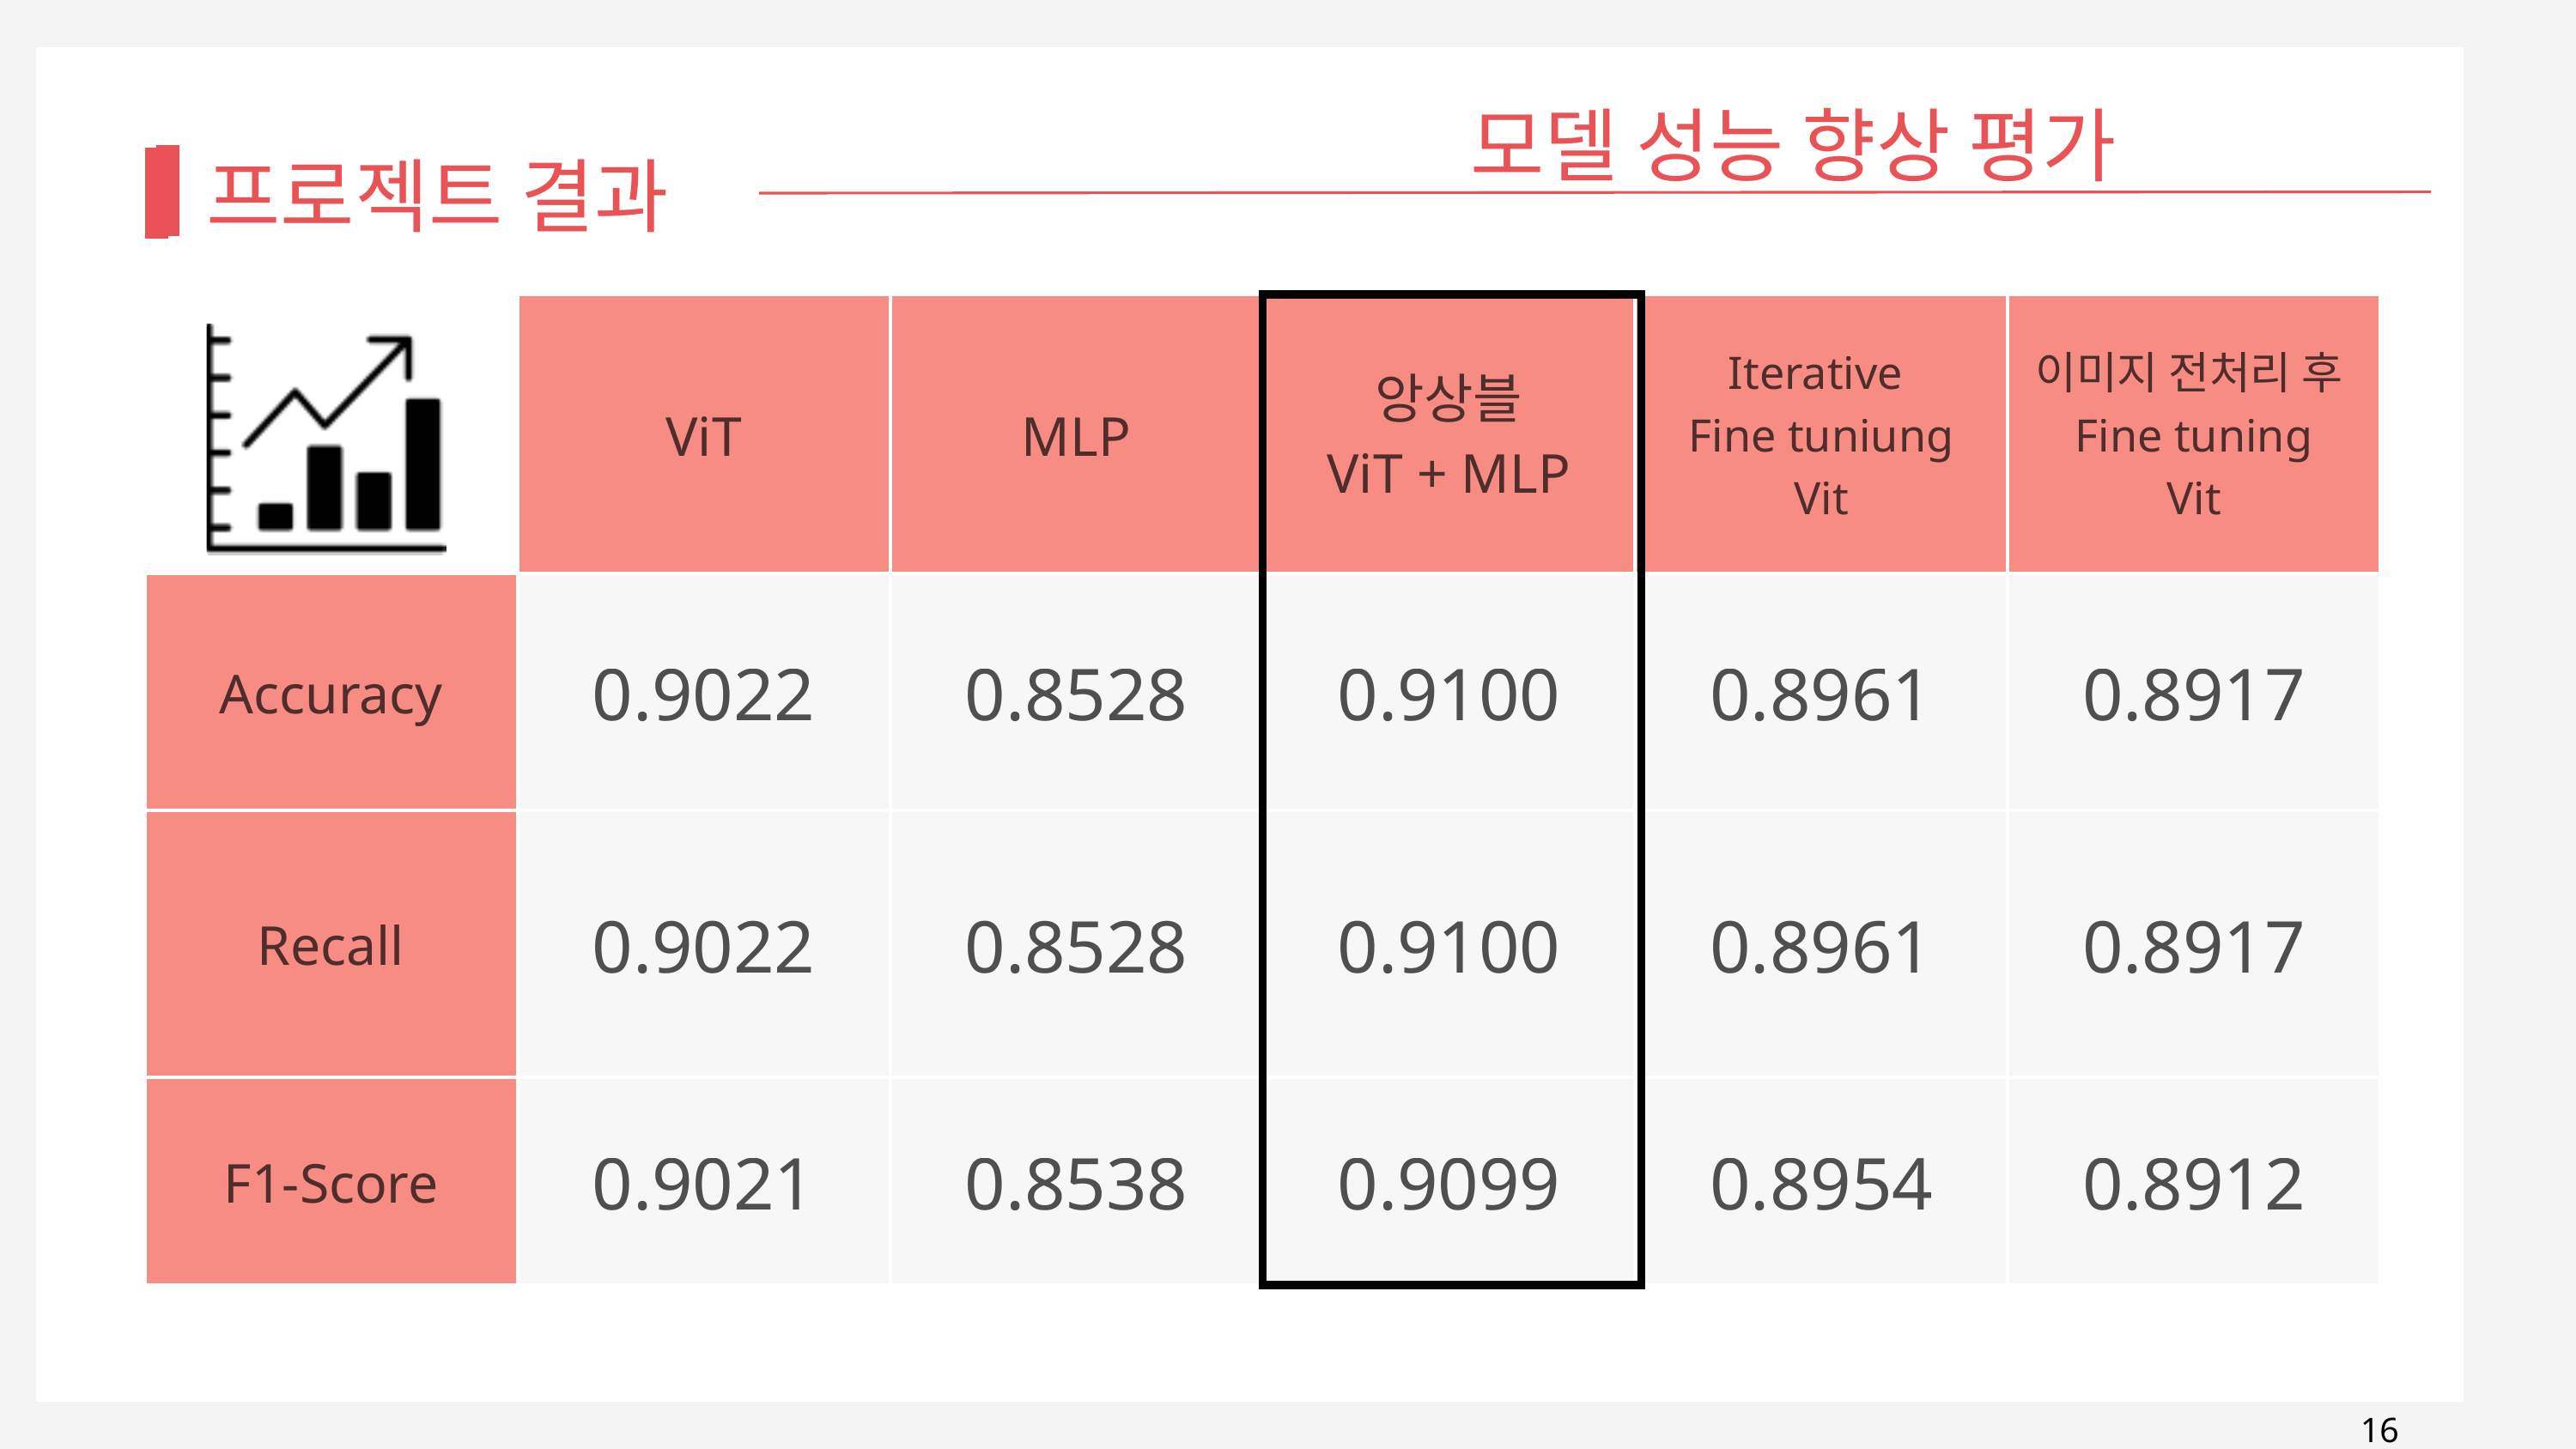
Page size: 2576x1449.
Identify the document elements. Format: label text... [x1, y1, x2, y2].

text_box 16 [2183, 1402, 2576, 1449]
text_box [144, 147, 152, 239]
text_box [1262, 294, 1642, 1286]
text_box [155, 144, 180, 237]
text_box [35, 46, 2464, 1402]
